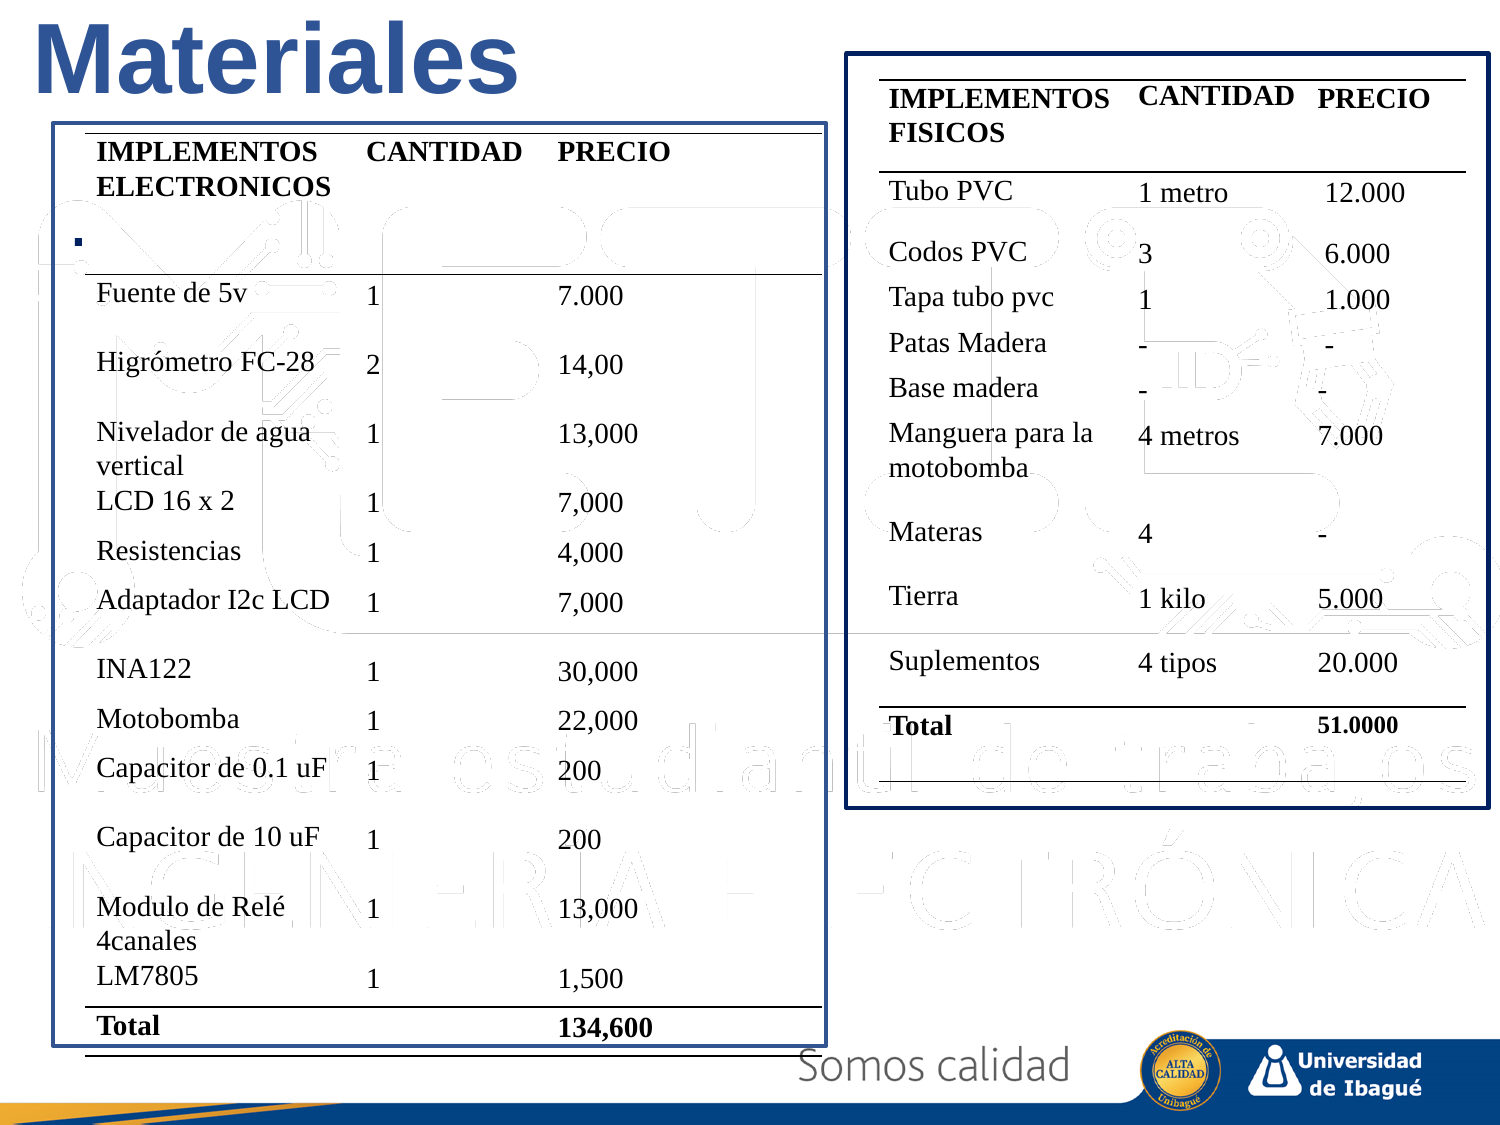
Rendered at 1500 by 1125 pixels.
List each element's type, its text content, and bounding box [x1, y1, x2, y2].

title Materiales [0, 0, 654, 124]
picture [0, 0, 1500, 1125]
table_cell Total [85, 1048, 355, 1055]
text_box [51, 121, 828, 1048]
text_box [844, 51, 1491, 810]
table_cell [355, 1048, 547, 1055]
table_cell [797, 1048, 822, 1055]
table_cell 134,600 [547, 1048, 797, 1055]
subtitle . [53, 174, 1415, 1068]
